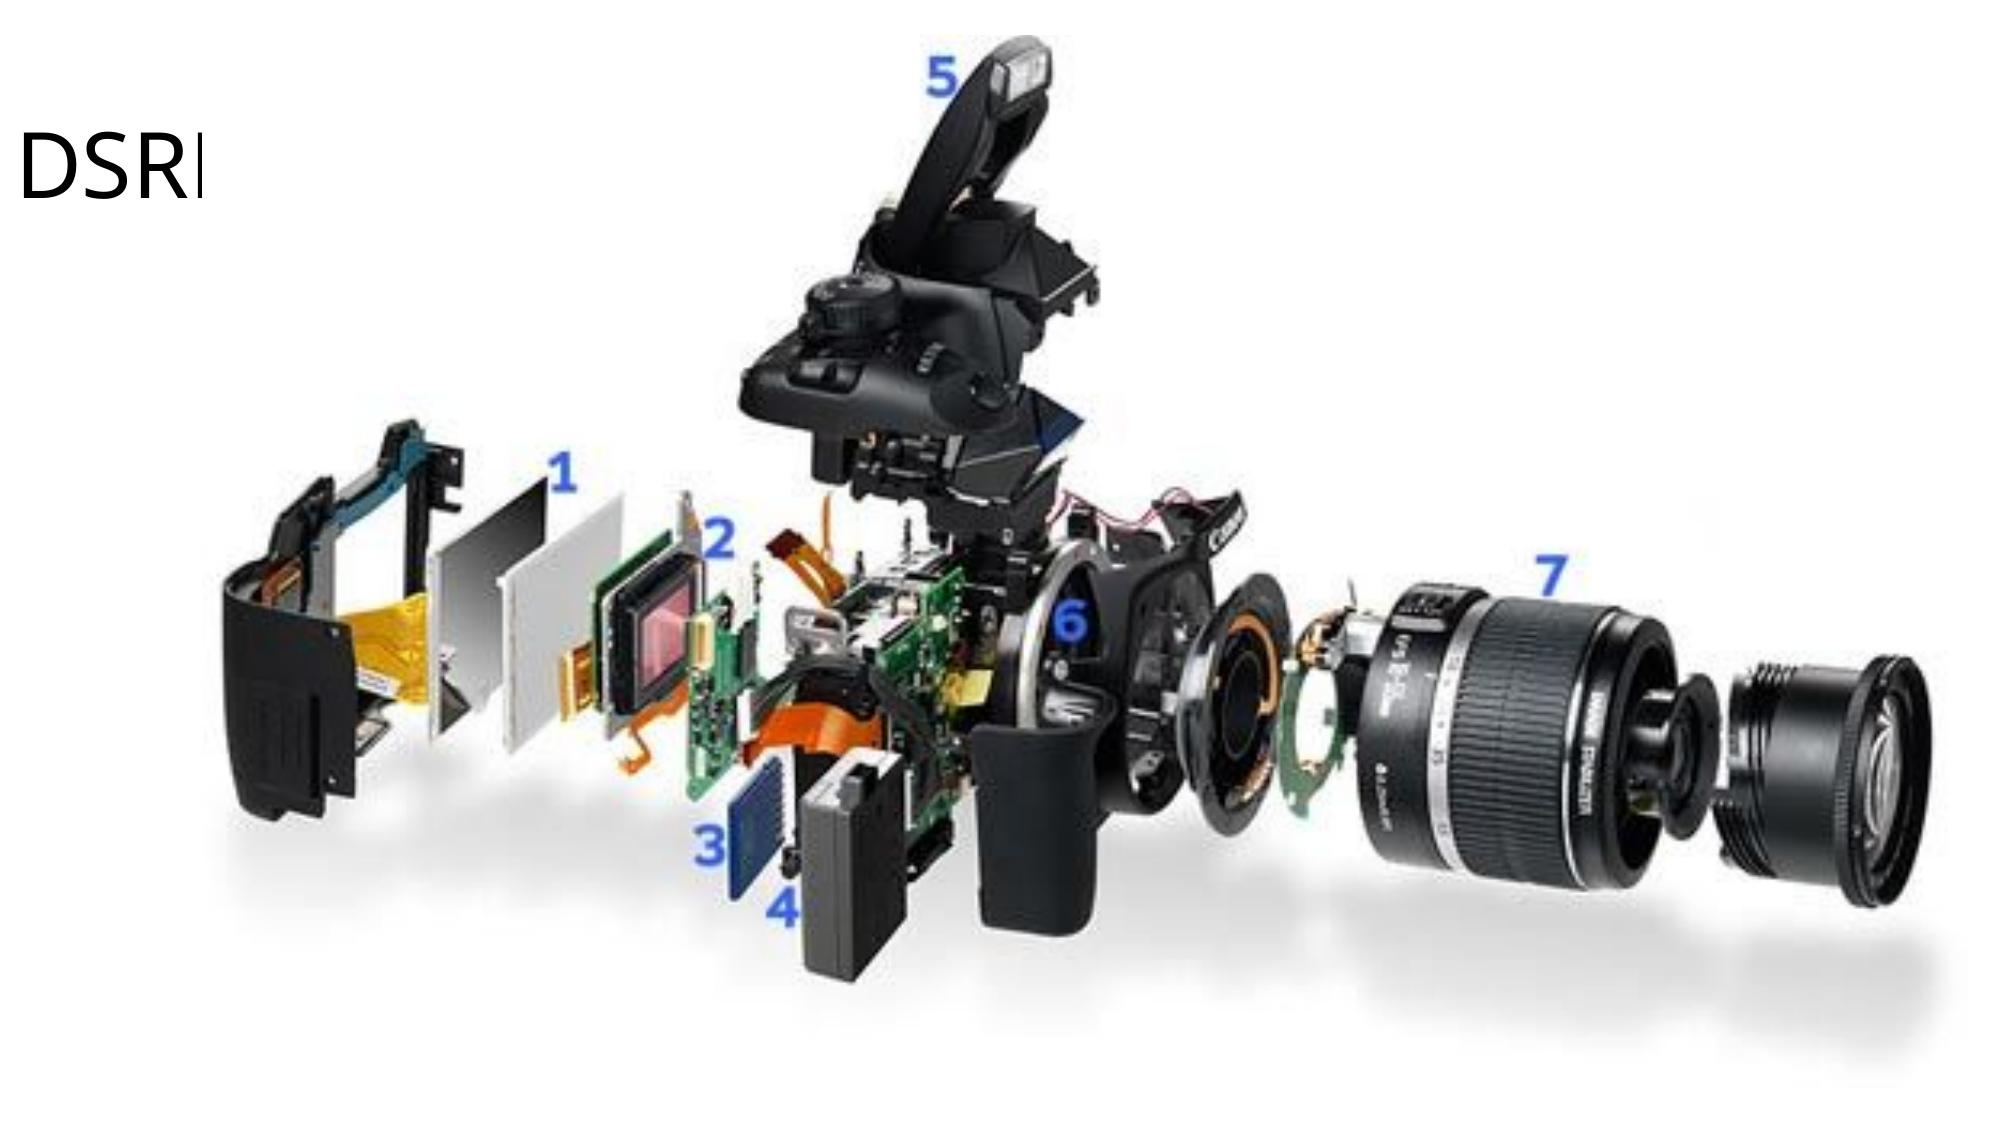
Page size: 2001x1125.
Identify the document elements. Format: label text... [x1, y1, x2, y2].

title DSRL [0, 59, 201, 278]
picture [201, 35, 1968, 1089]
